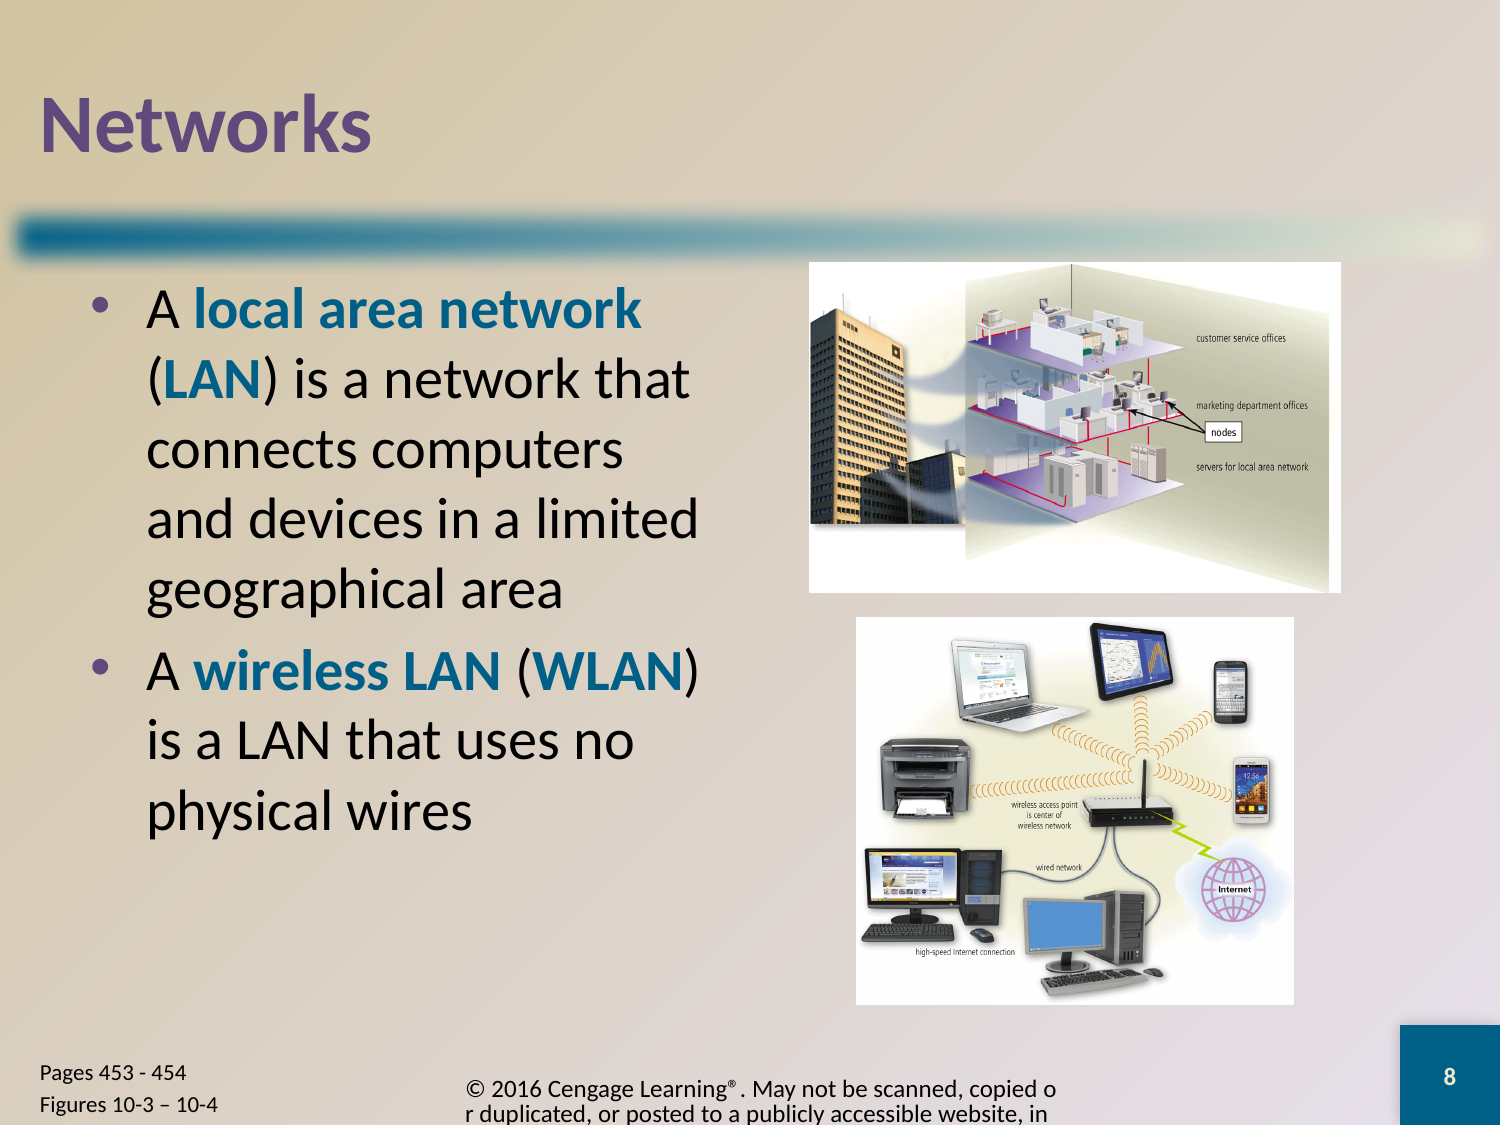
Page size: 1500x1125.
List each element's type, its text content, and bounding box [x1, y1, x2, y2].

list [809, 262, 1341, 593]
list Pages 453 - 454 Figures 10-3 – 10-4 [24, 1050, 300, 1125]
footer © 2016 Cengage Learning®. May not be scanned, copied or duplicated, or posted to a publicly accessible website, in whole or in part. [450, 1050, 1075, 1125]
slide_number 8 [1400, 1025, 1500, 1125]
picture [855, 617, 1295, 1006]
title Networks [24, 24, 1475, 213]
list A local area network (LAN) is a network that connects computers and devices in a limited geographical area A wireless LAN (WLAN) is a LAN that uses no physical wires [75, 262, 738, 1005]
